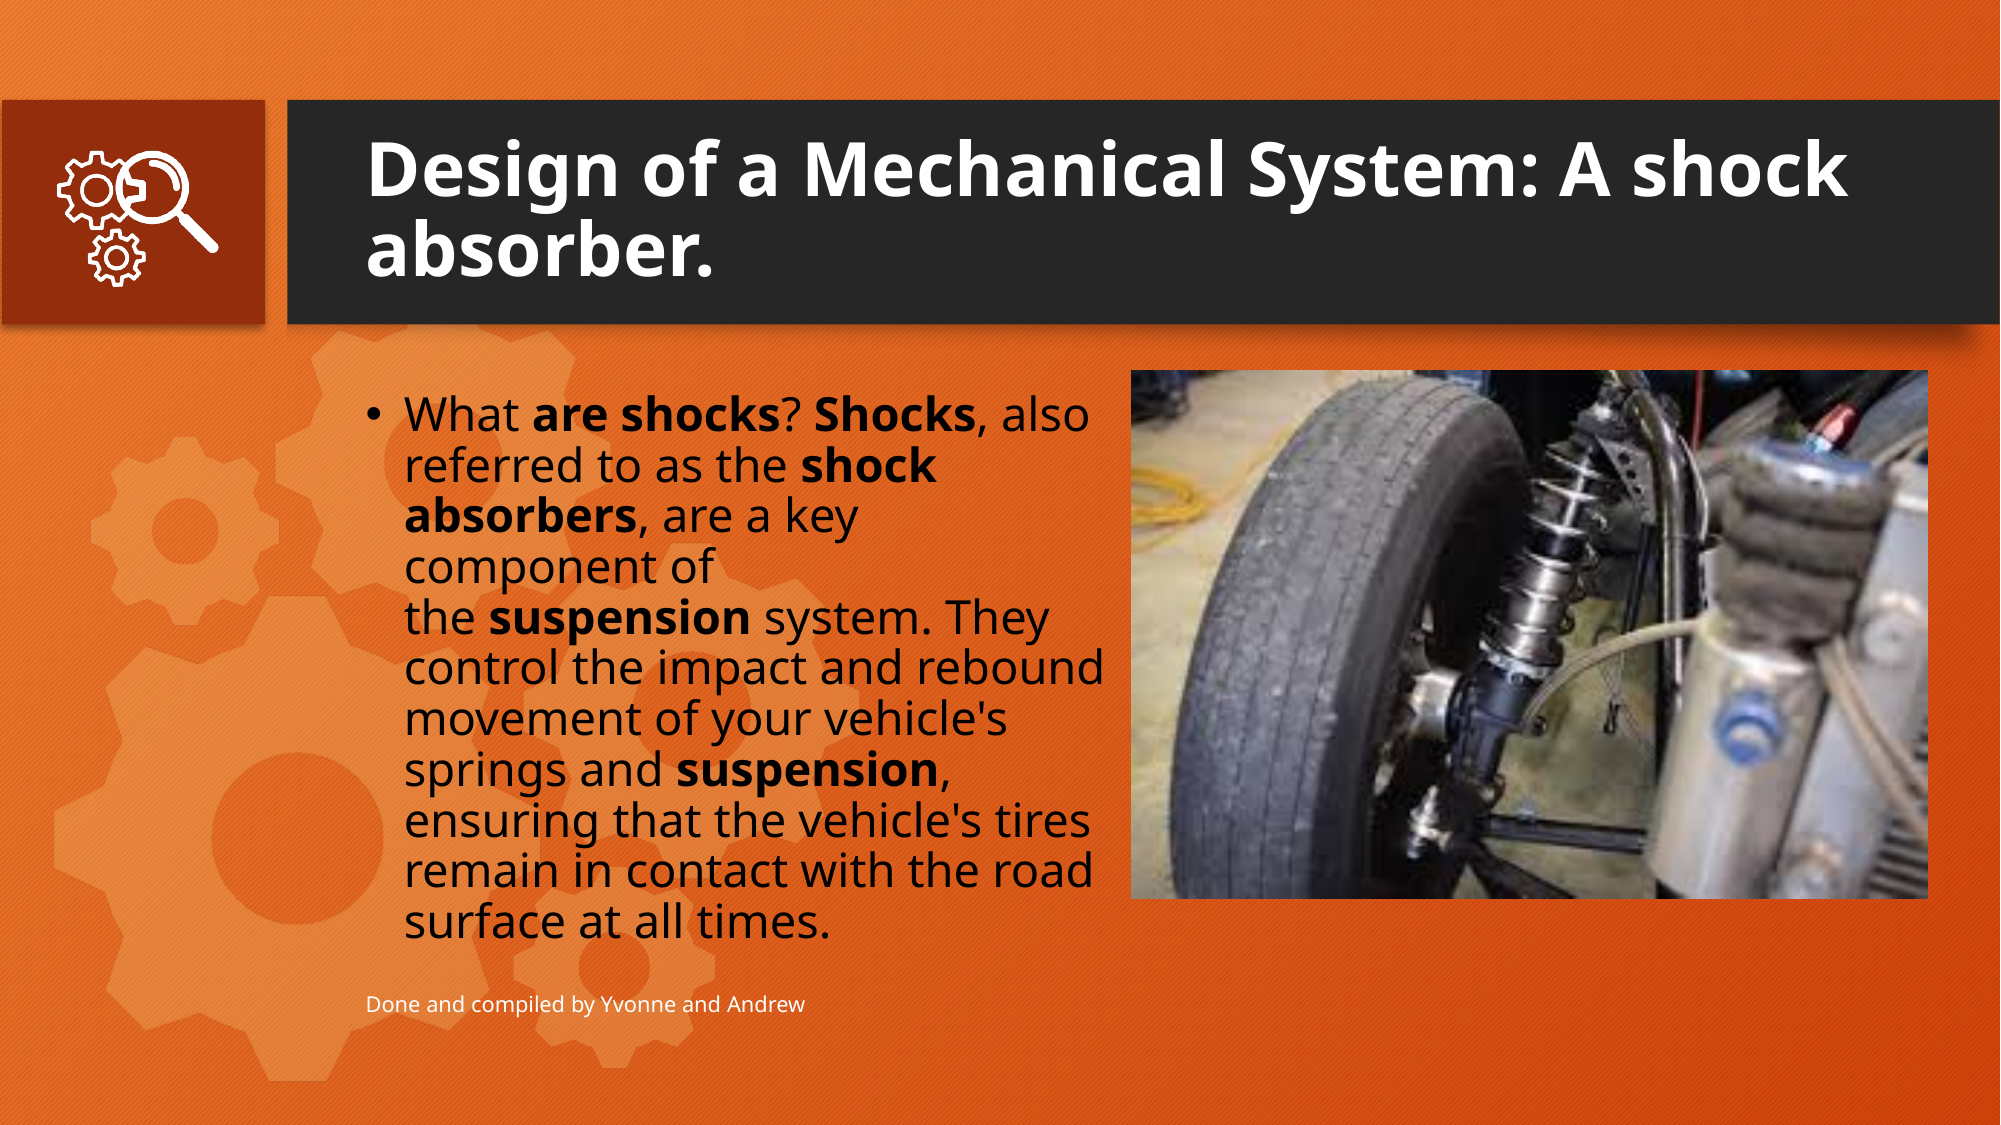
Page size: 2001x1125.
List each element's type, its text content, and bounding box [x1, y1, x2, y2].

footer Done and compiled by Yvonne and Andrew [350, 973, 1478, 1034]
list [1130, 370, 1928, 899]
title Design of a Mechanical System: A shock absorber. [350, 123, 1928, 301]
picture [11, 100, 2000, 1109]
list What are shocks? Shocks, also referred to as the shock absorbers, are a key component of the suspension system. They control the impact and rebound movement of your vehicle's springs and suspension, ensuring that the vehicle's tires remain in contact with the road surface at all times. [350, 383, 1122, 973]
